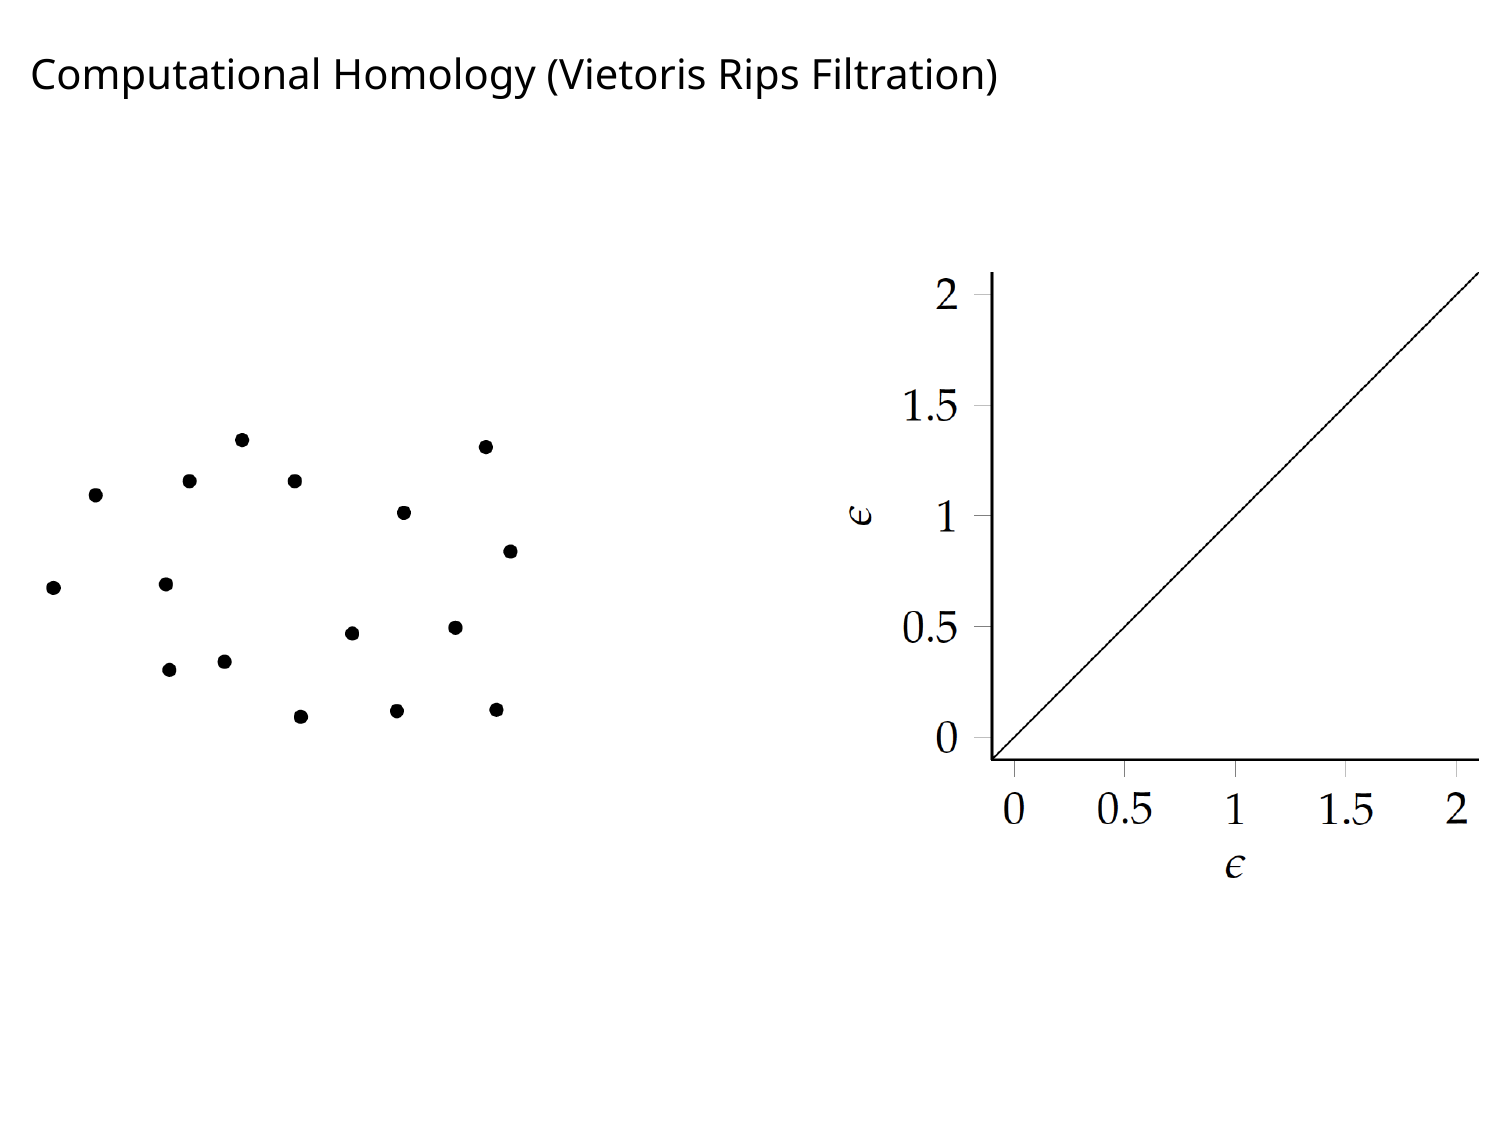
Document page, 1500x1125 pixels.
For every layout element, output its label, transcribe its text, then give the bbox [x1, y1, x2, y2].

picture [18, 244, 1482, 881]
text_box Computational Homology (Vietoris Rips Filtration) [18, 37, 1068, 138]
